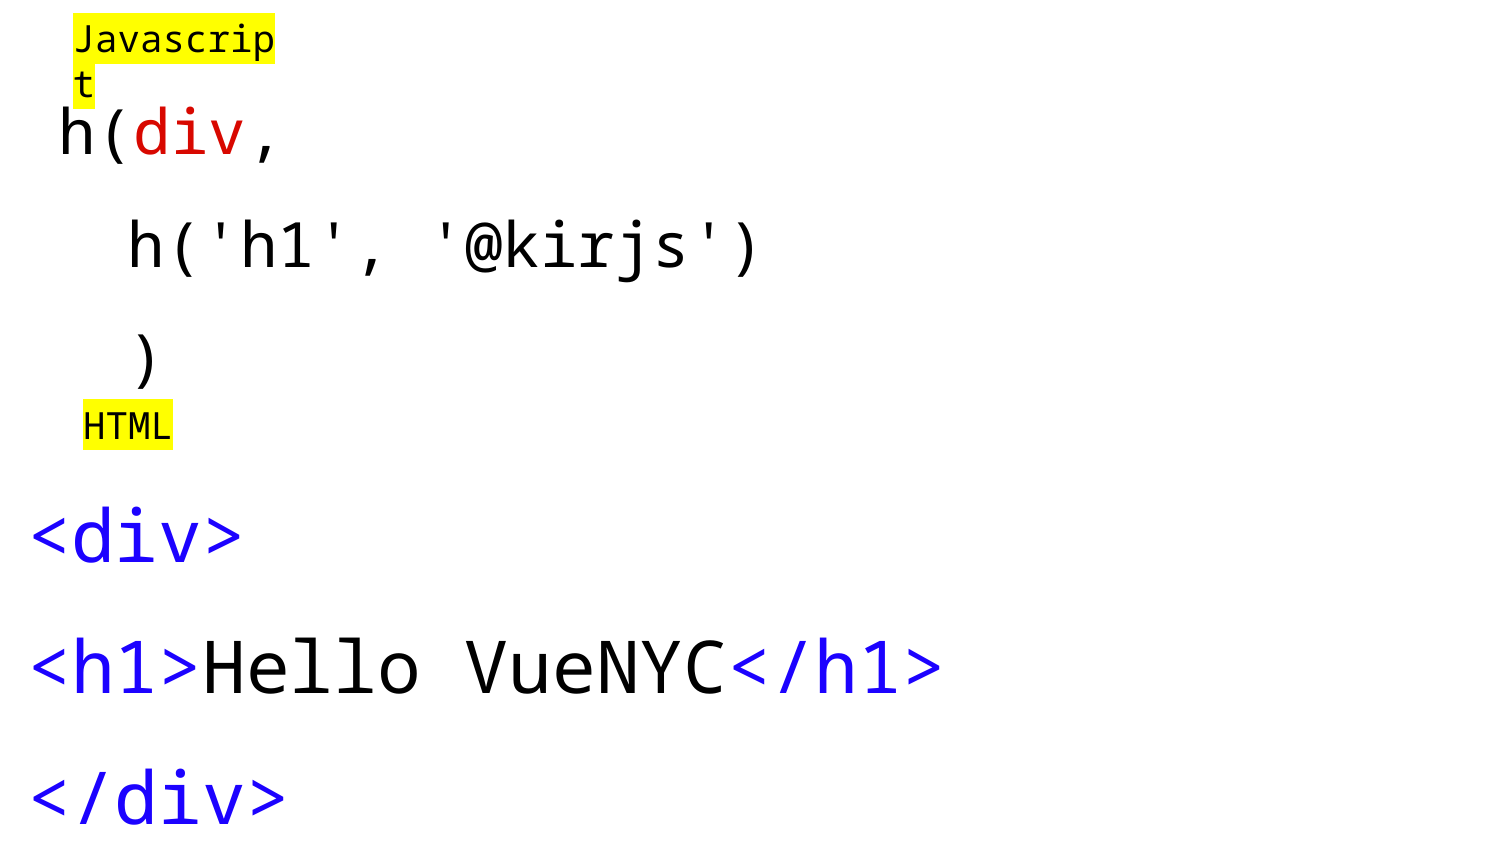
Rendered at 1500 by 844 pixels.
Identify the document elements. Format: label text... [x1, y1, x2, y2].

title h(div, h('h1', '@kirjs') ) [37, 70, 1436, 408]
text_box <div> <h1>Hello VueNYC</h1> </div> [12, 555, 1067, 844]
text_box HTML [68, 386, 305, 457]
text_box Javascript [57, 0, 295, 71]
